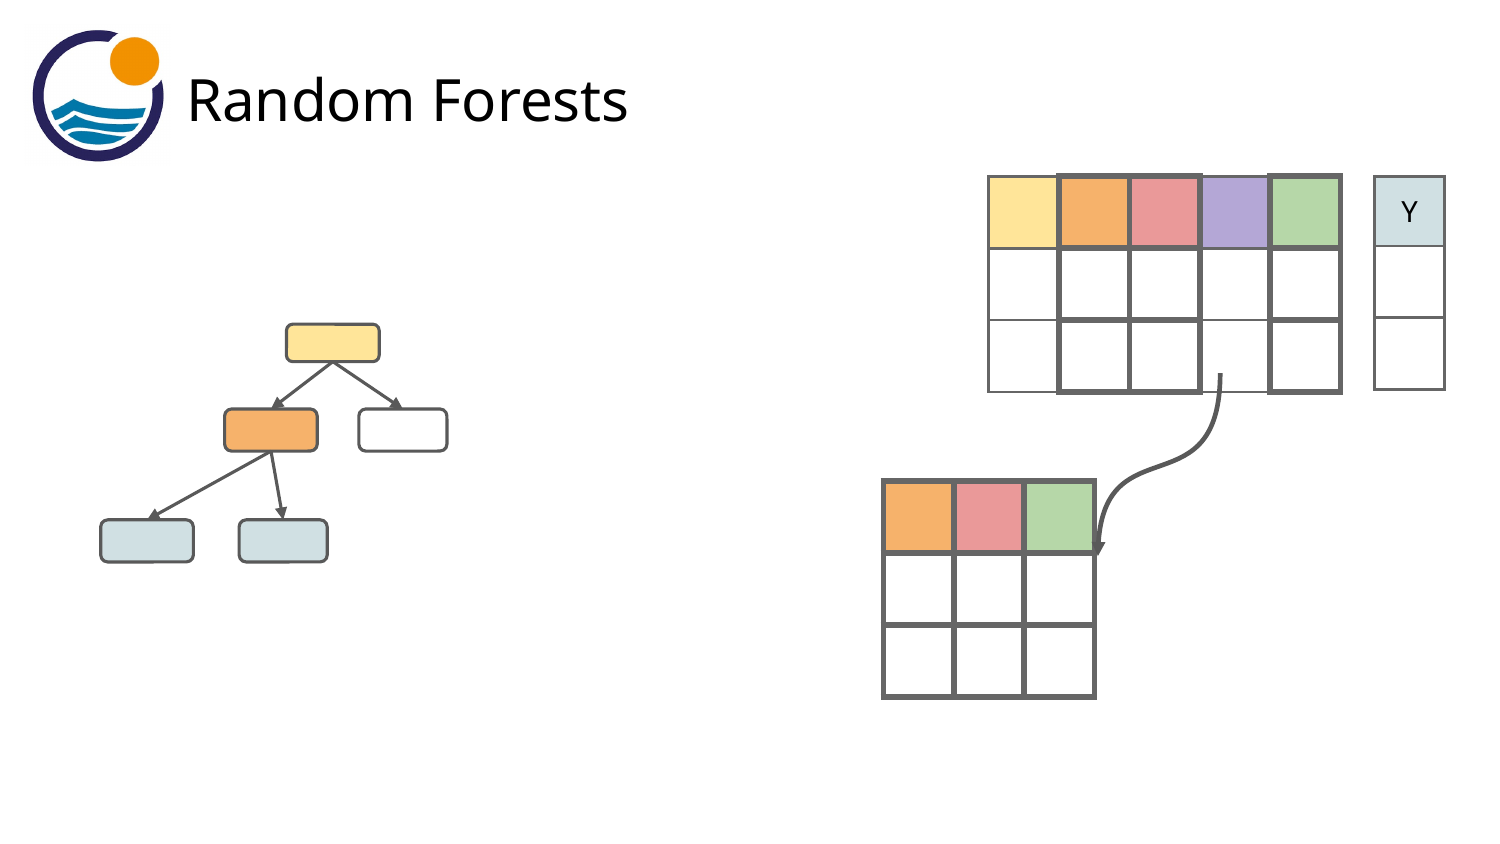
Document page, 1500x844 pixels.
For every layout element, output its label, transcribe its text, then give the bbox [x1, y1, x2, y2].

table_header [1027, 484, 1092, 550]
table_cell [1027, 628, 1092, 694]
table_cell [1376, 247, 1443, 316]
table_cell [1027, 556, 1092, 622]
table_cell [1203, 321, 1267, 391]
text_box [270, 450, 284, 521]
table_cell [1062, 323, 1127, 389]
table_cell [1273, 323, 1338, 389]
table_cell [886, 556, 951, 622]
table_header [886, 484, 951, 550]
table_header [1203, 178, 1267, 247]
table_cell [886, 628, 951, 694]
table_cell [1203, 250, 1267, 319]
table_header [1273, 179, 1338, 245]
table_cell [990, 321, 1056, 391]
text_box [146, 450, 269, 521]
title Random Forests [176, 48, 1449, 143]
text_box [224, 408, 318, 452]
table_cell [957, 556, 1021, 622]
text_box [100, 519, 194, 562]
table_cell [1132, 251, 1197, 317]
table_header [957, 484, 1021, 550]
text_box [239, 519, 328, 562]
table_header [1132, 179, 1197, 245]
table_cell [1132, 323, 1197, 389]
text_box [358, 408, 447, 452]
table_cell [957, 628, 1021, 694]
table_cell [990, 250, 1056, 319]
table_cell [1062, 251, 1127, 317]
table_cell [1376, 319, 1443, 388]
table_header [1062, 179, 1127, 245]
table_header [990, 178, 1056, 247]
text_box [332, 361, 404, 410]
table_header Y [1376, 178, 1443, 245]
table_cell [1273, 251, 1338, 317]
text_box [270, 361, 331, 410]
text_box [286, 324, 380, 360]
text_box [1067, 403, 1251, 526]
picture [24, 24, 172, 167]
